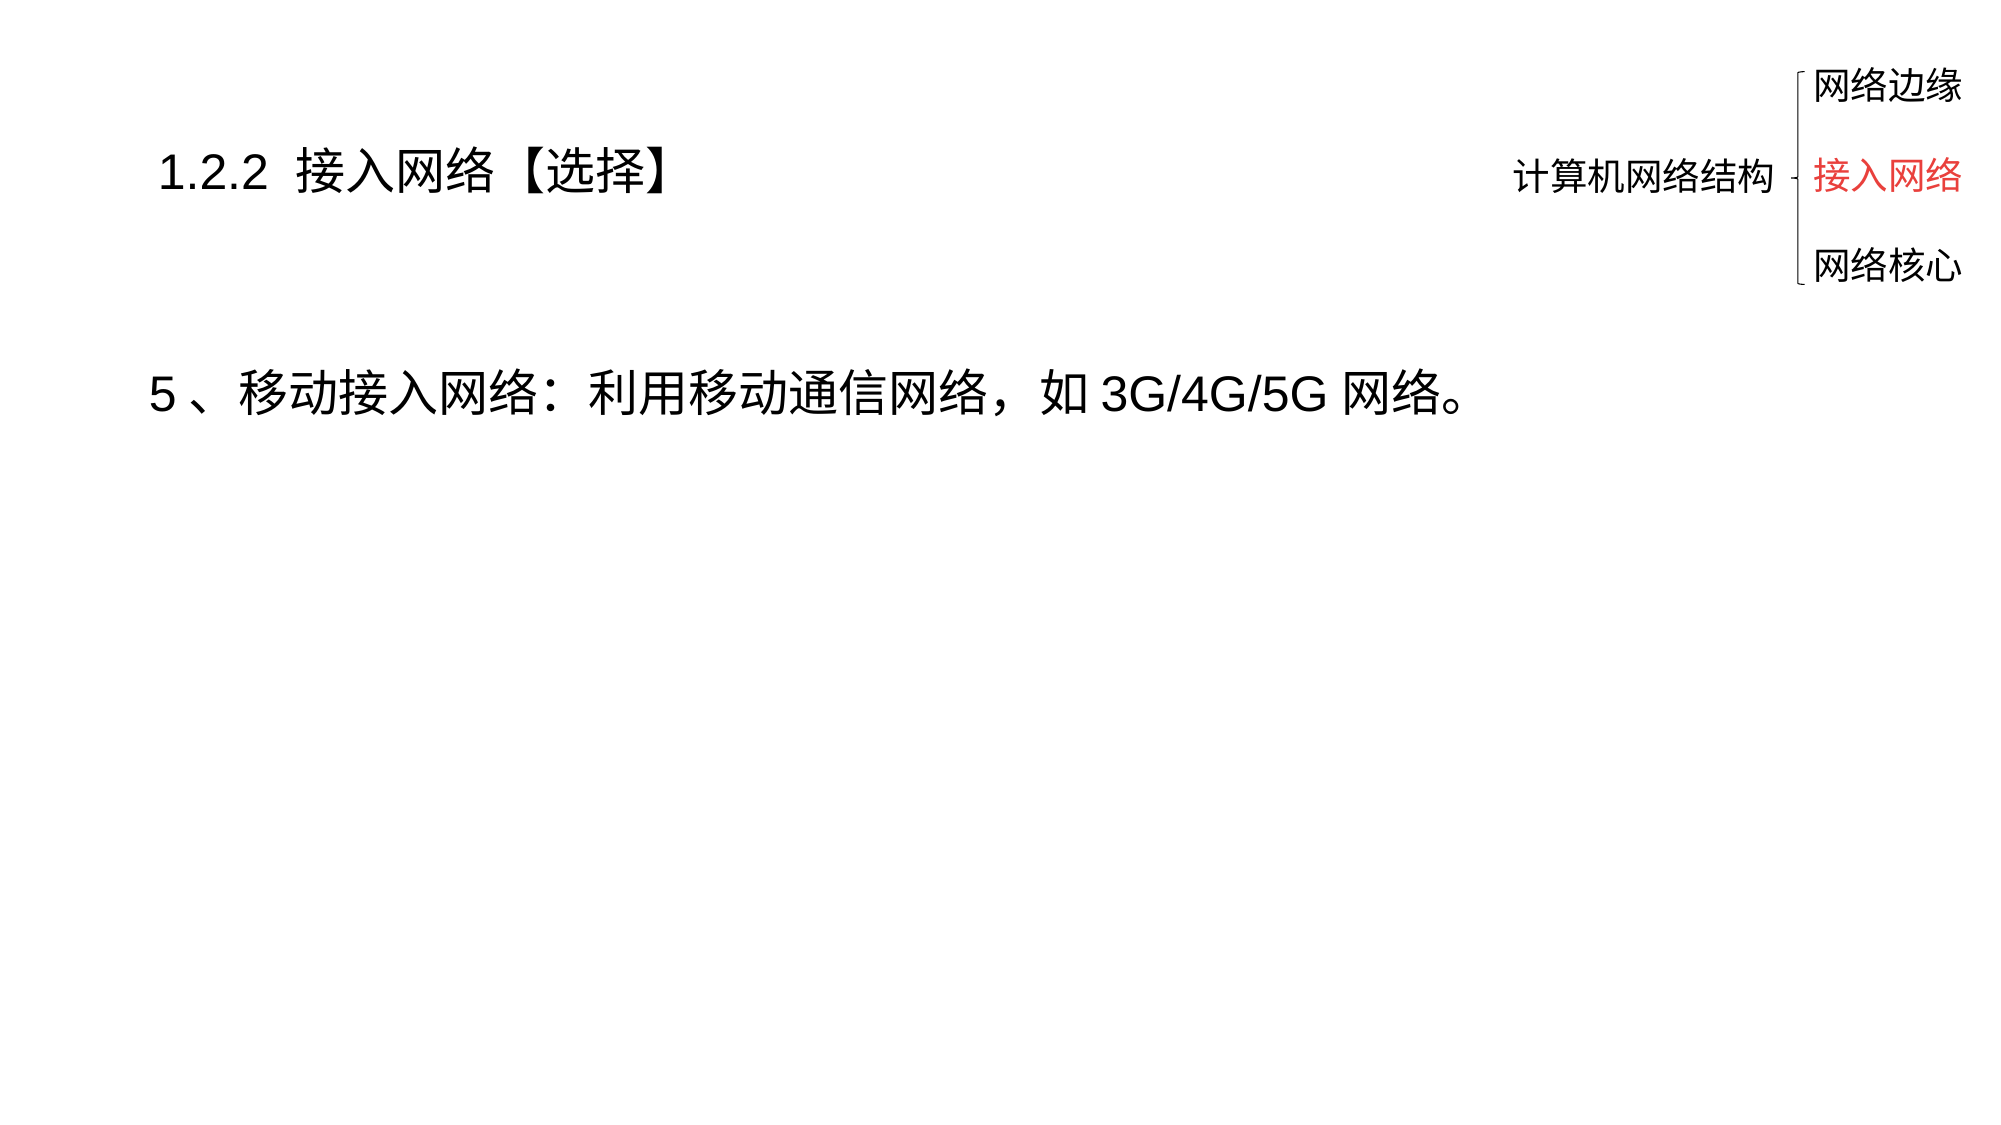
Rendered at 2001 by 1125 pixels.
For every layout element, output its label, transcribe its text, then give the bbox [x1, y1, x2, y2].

text_box 5、移动接入网络：利用移动通信网络，如3G/4G/5G网络。 [134, 323, 1754, 429]
text_box 网络边缘 接入网络 网络核心 [1798, 54, 2000, 294]
text_box 1.2.2 接入网络【选择】 [143, 102, 739, 208]
text_box 计算机网络结构 [1497, 145, 1797, 206]
